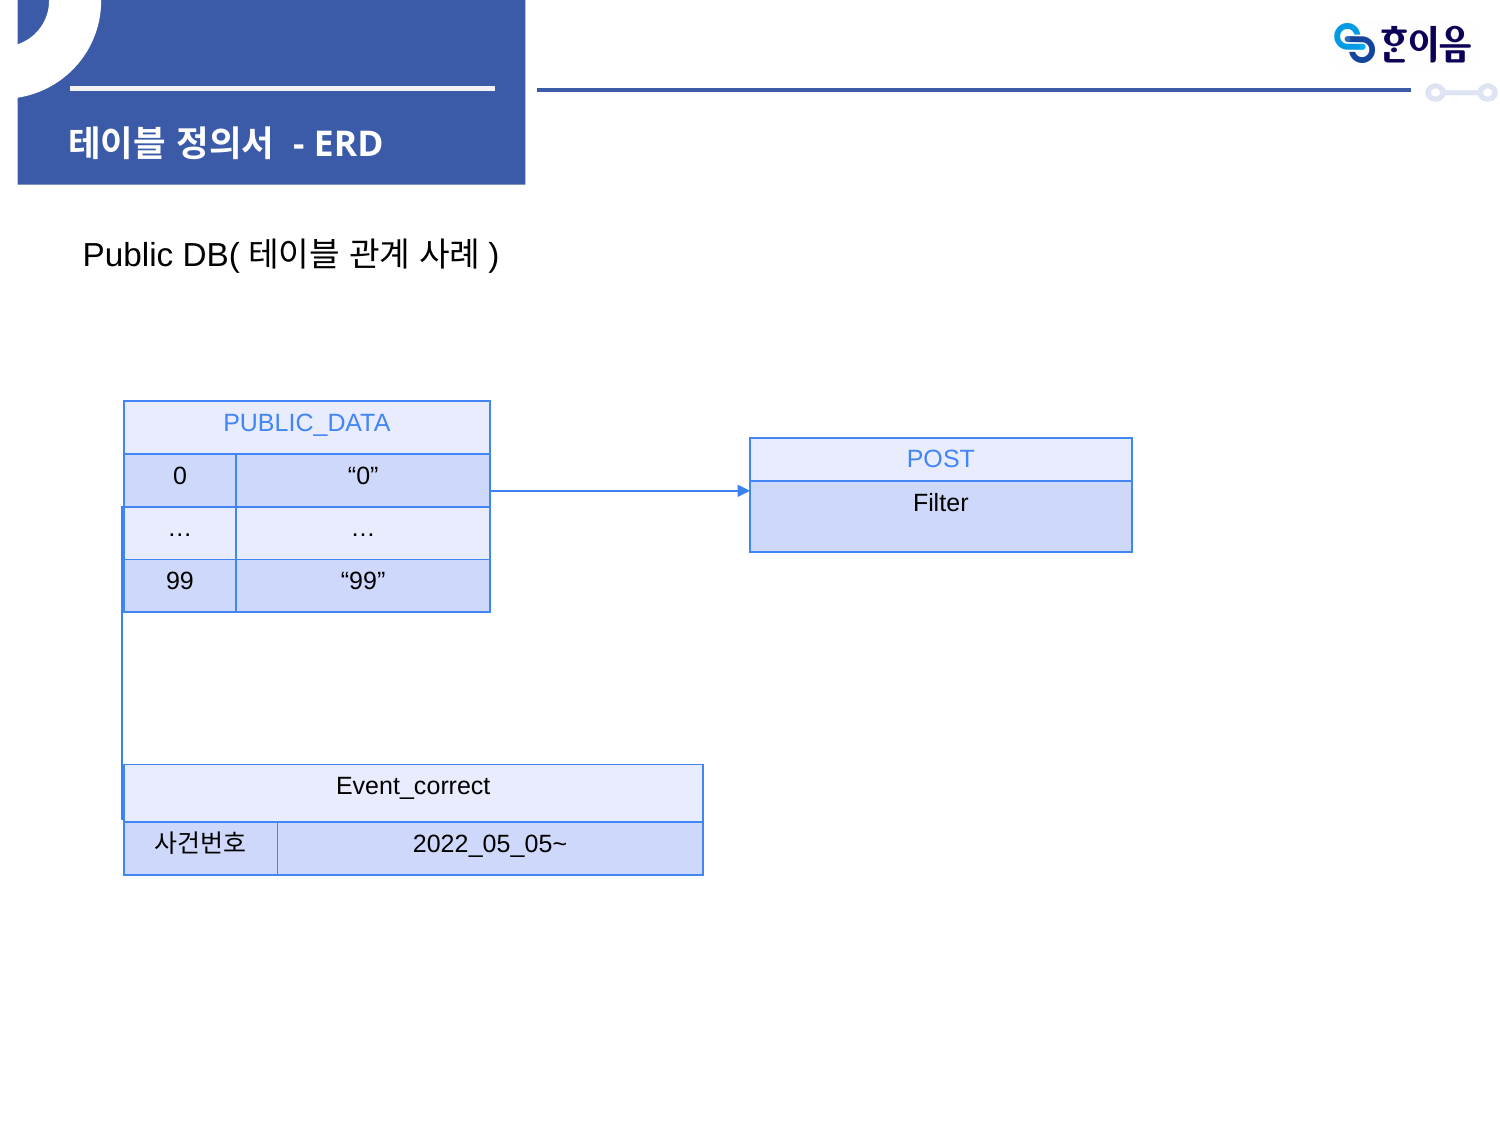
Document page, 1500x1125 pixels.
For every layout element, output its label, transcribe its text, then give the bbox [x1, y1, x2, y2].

table_cell … [129, 508, 235, 559]
text_box Public DB(테이블 관계 사례) [68, 225, 515, 281]
table_cell … [237, 508, 489, 559]
picture [1330, 20, 1474, 67]
table_cell 99 [132, 560, 235, 611]
table_cell 사건번호 [125, 823, 277, 874]
table_header POST [751, 439, 1131, 480]
picture [1422, 77, 1499, 105]
text_box [1, 1, 100, 97]
table_cell Filter [751, 482, 1131, 551]
table_header PUBLIC_DATA [125, 402, 489, 453]
table_header Event_correct [132, 765, 702, 821]
table_cell 0 [125, 455, 235, 506]
table_cell “99” [237, 560, 489, 611]
table_cell “0” [237, 455, 489, 506]
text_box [123, 506, 127, 820]
text_box [17, 0, 526, 185]
table_cell 2022_05_05~ [278, 823, 702, 874]
text_box 테이블 정의서 - ERD [53, 113, 538, 159]
